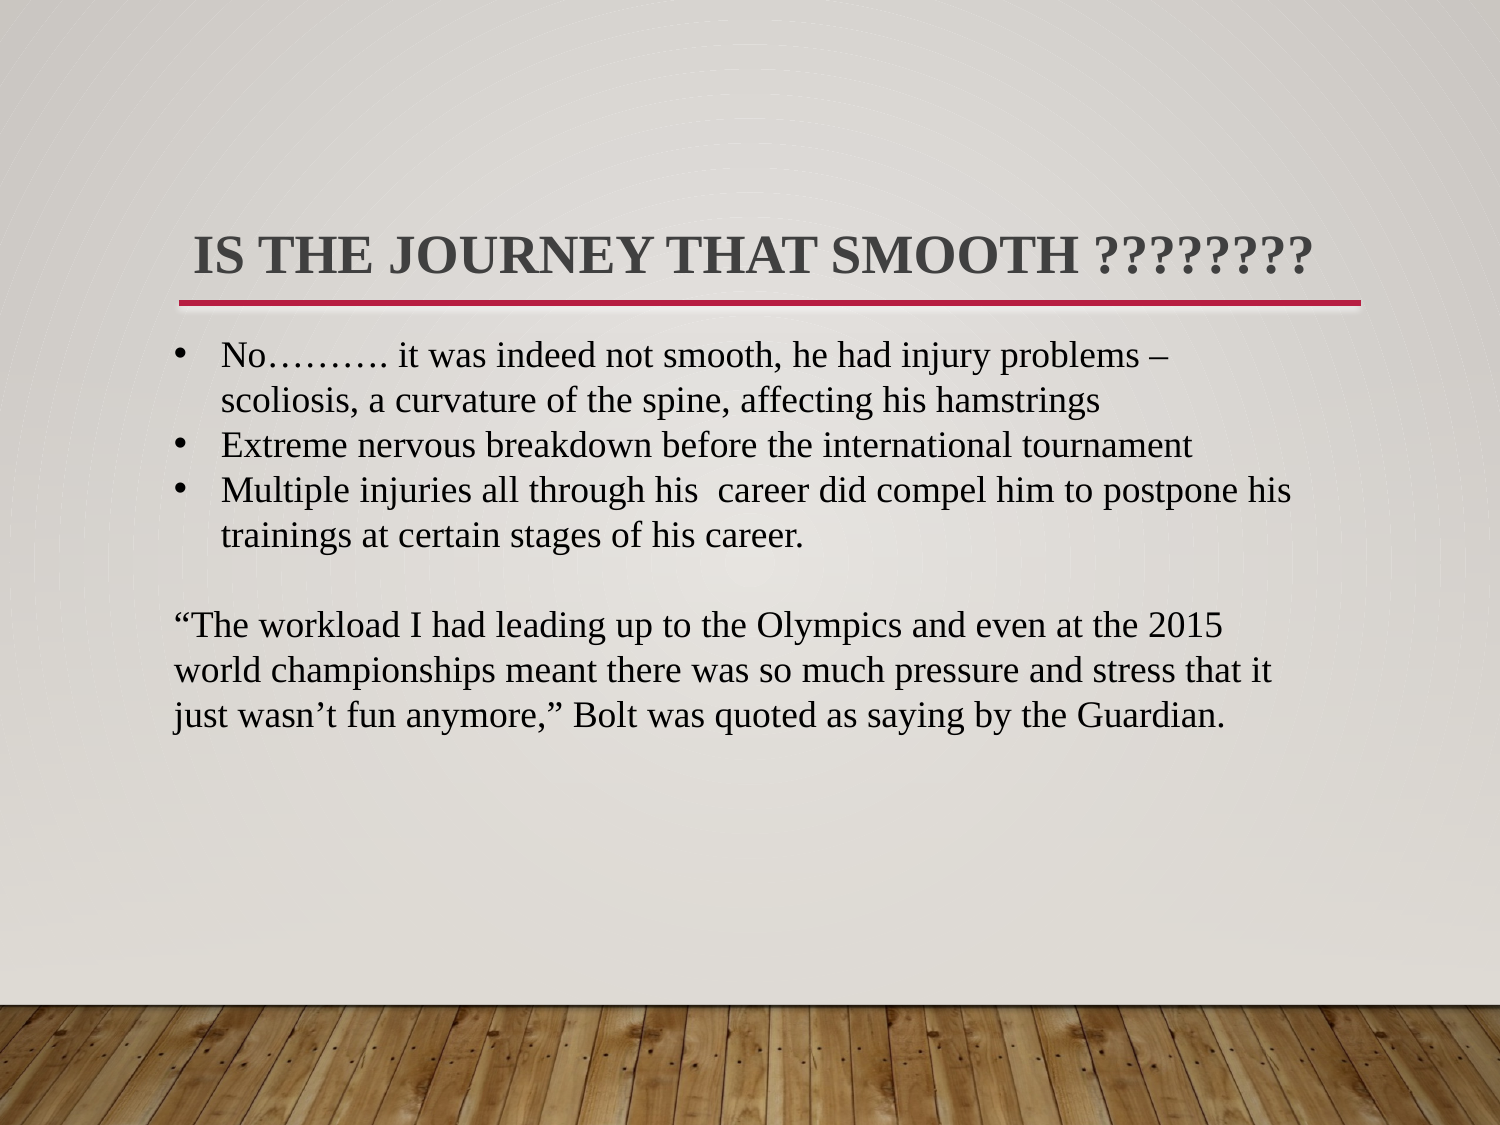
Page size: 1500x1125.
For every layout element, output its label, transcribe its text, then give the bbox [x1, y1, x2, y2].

title IS THE JOURNEY THAT SMOOTH ???????? [177, 218, 1360, 348]
picture [0, 1005, 1500, 1125]
text_box No………. it was indeed not smooth, he had injury problems – scoliosis, a curvature of the spine, affecting his hamstrings Extreme nervous breakdown before the international tournament Multiple injuries all through his career did compel him to postpone his trainings at certain stages of his career. “The workload I had leading up to the Olympics and even at the 2015 world championships meant there was so much pressure and stress that it just wasn’t fun anymore,” Bolt was quoted as saying by the Guardian. [159, 323, 1328, 788]
